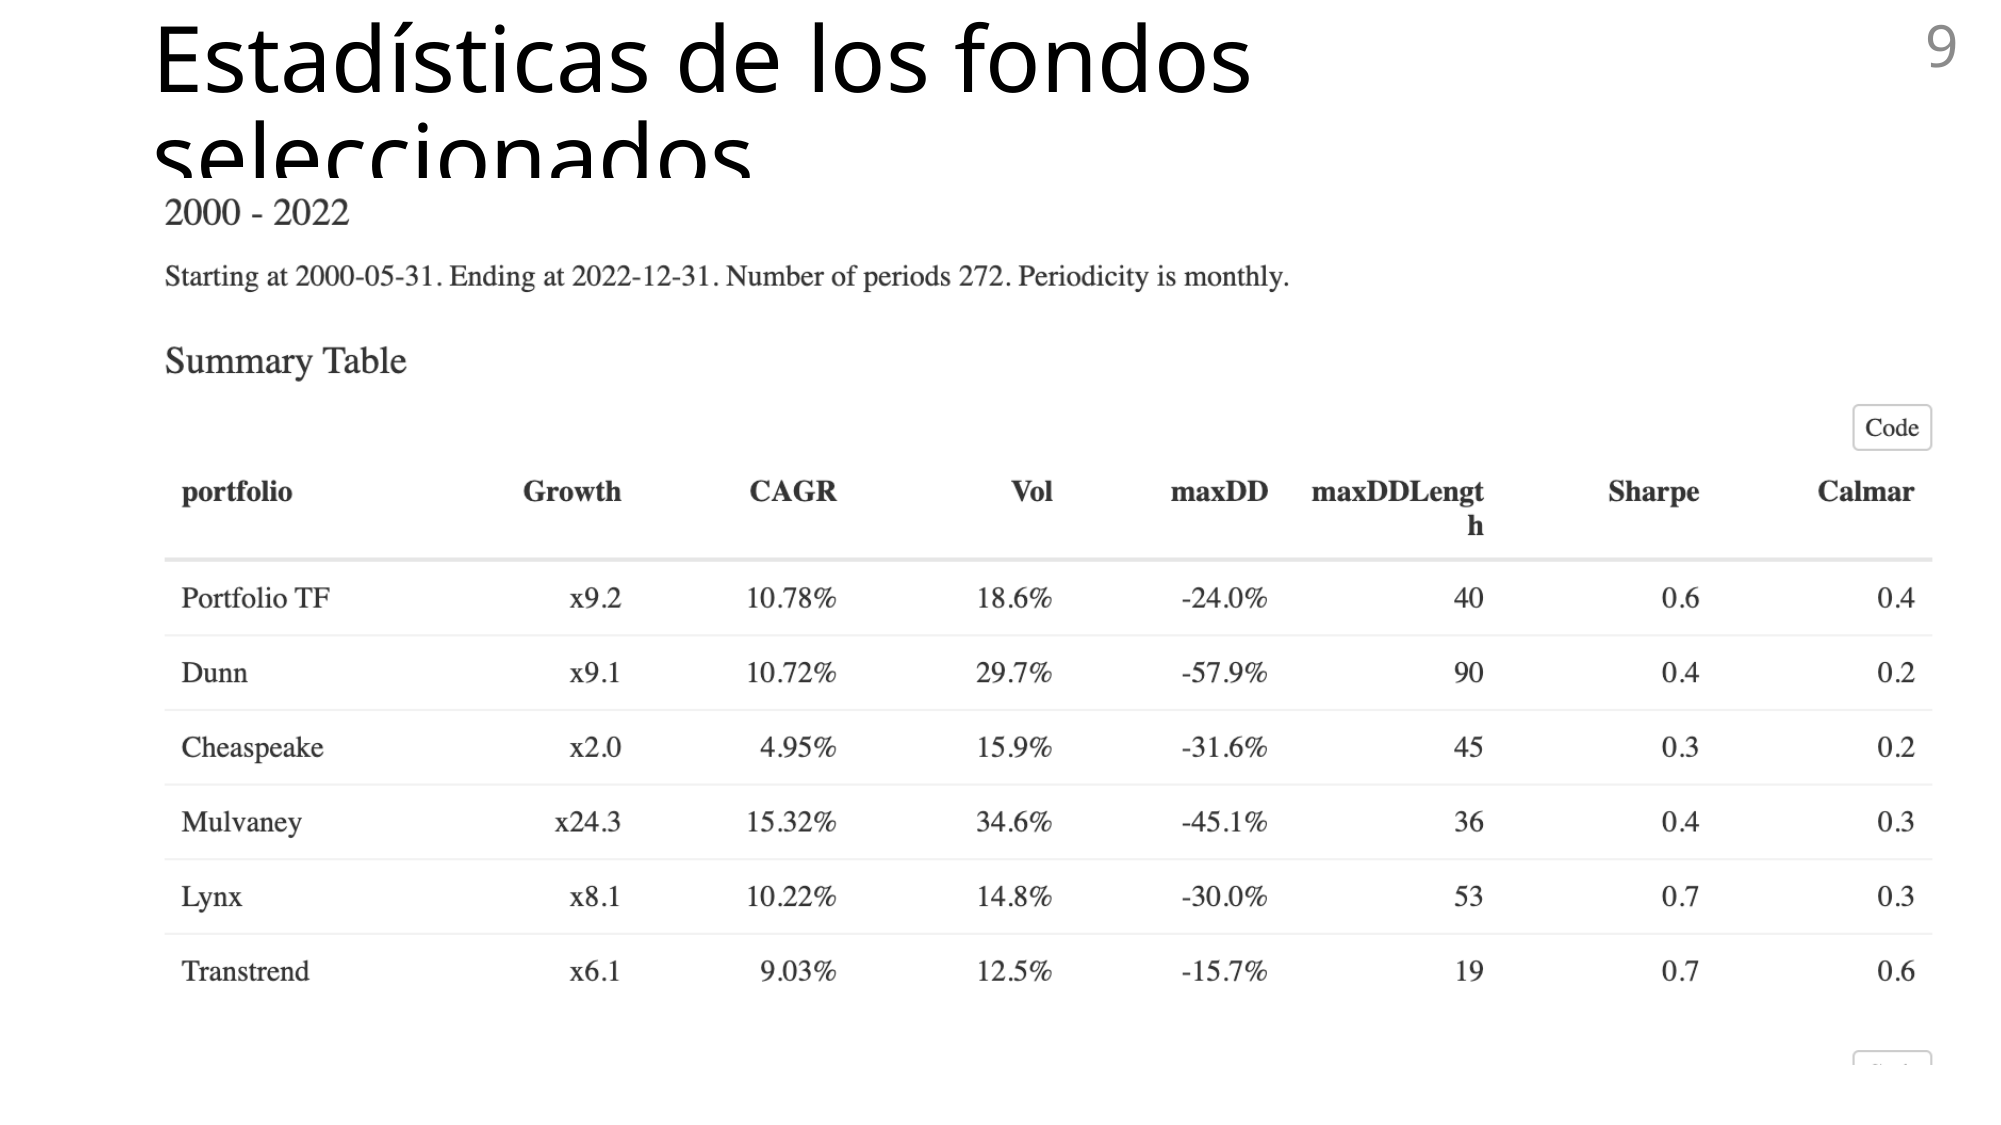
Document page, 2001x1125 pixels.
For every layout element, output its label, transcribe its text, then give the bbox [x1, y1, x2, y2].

title Estadísticas de los fondos seleccionados [137, 3, 1863, 178]
slide_number 9 [1523, 18, 1974, 79]
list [137, 178, 1975, 1065]
